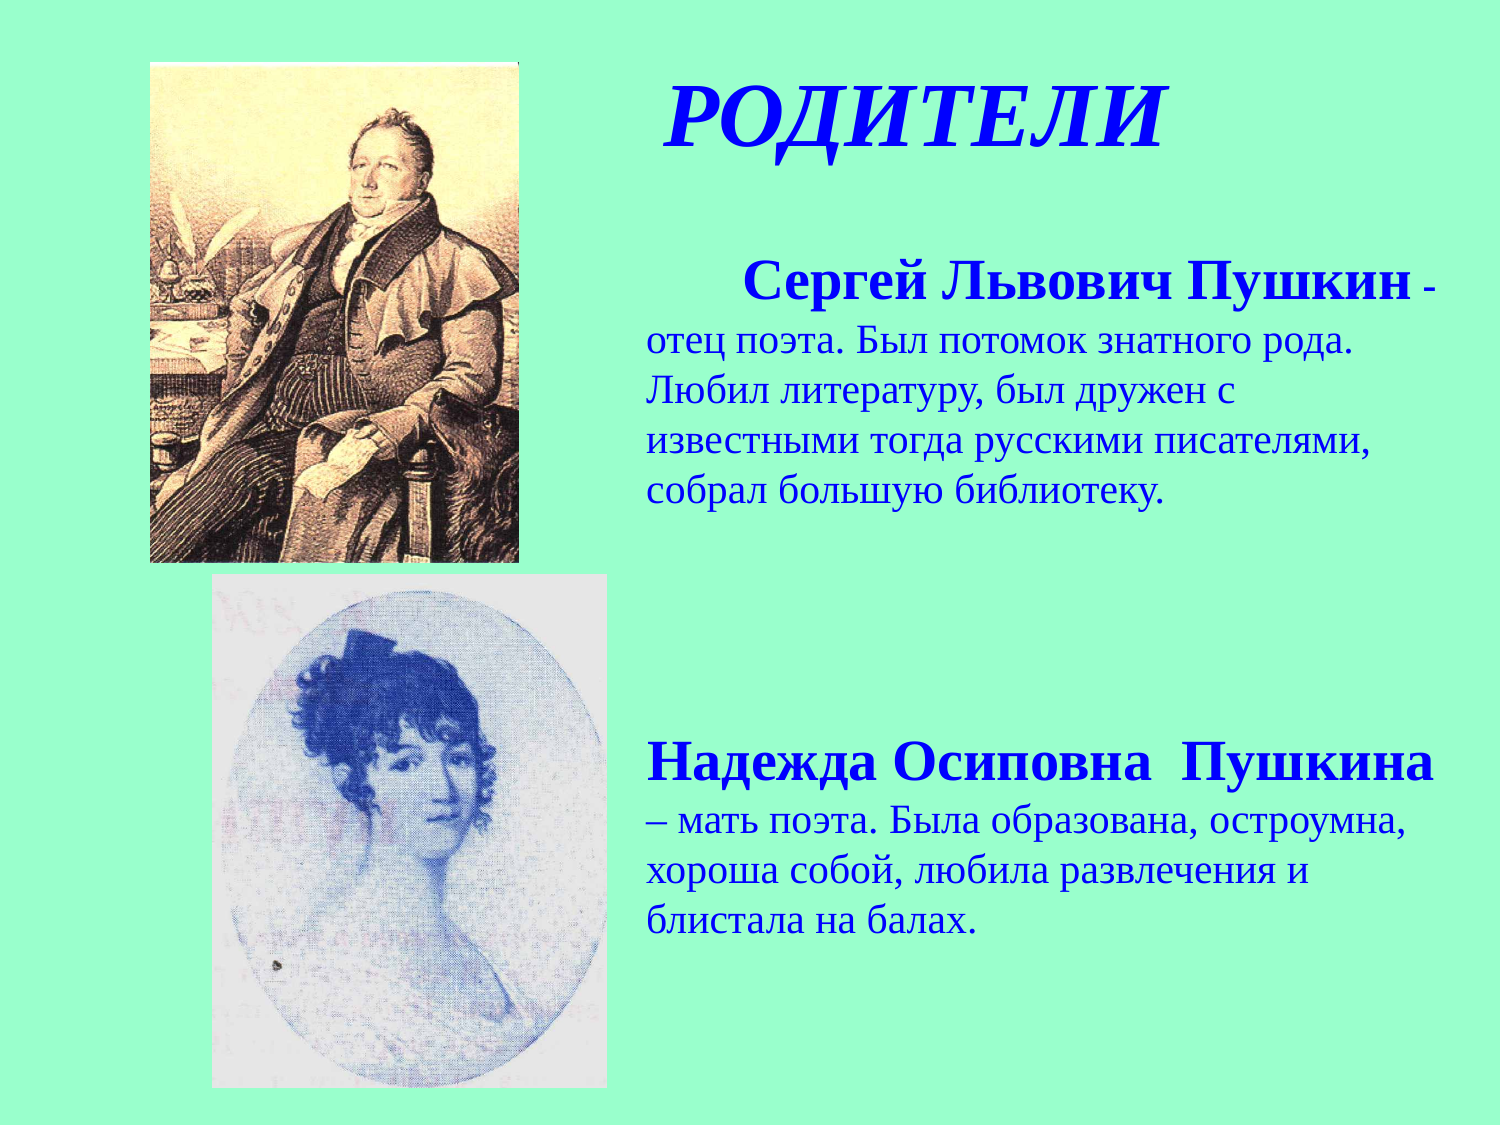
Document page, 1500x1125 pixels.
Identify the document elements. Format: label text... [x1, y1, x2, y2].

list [149, 62, 520, 563]
list Сергей Львович Пушкин - отец поэта. Был потомок знатного рода. Любил литературу, был дружен с известными тогда русскими писателями, собрал большую библиотеку. Надежда Осиповна Пушкина – мать поэта. Была образована, остроумна, хороша собой, любила развлечения и блистала на балах. [574, 187, 1463, 1088]
picture [212, 574, 608, 1088]
title РОДИТЕЛИ [74, 44, 1426, 176]
